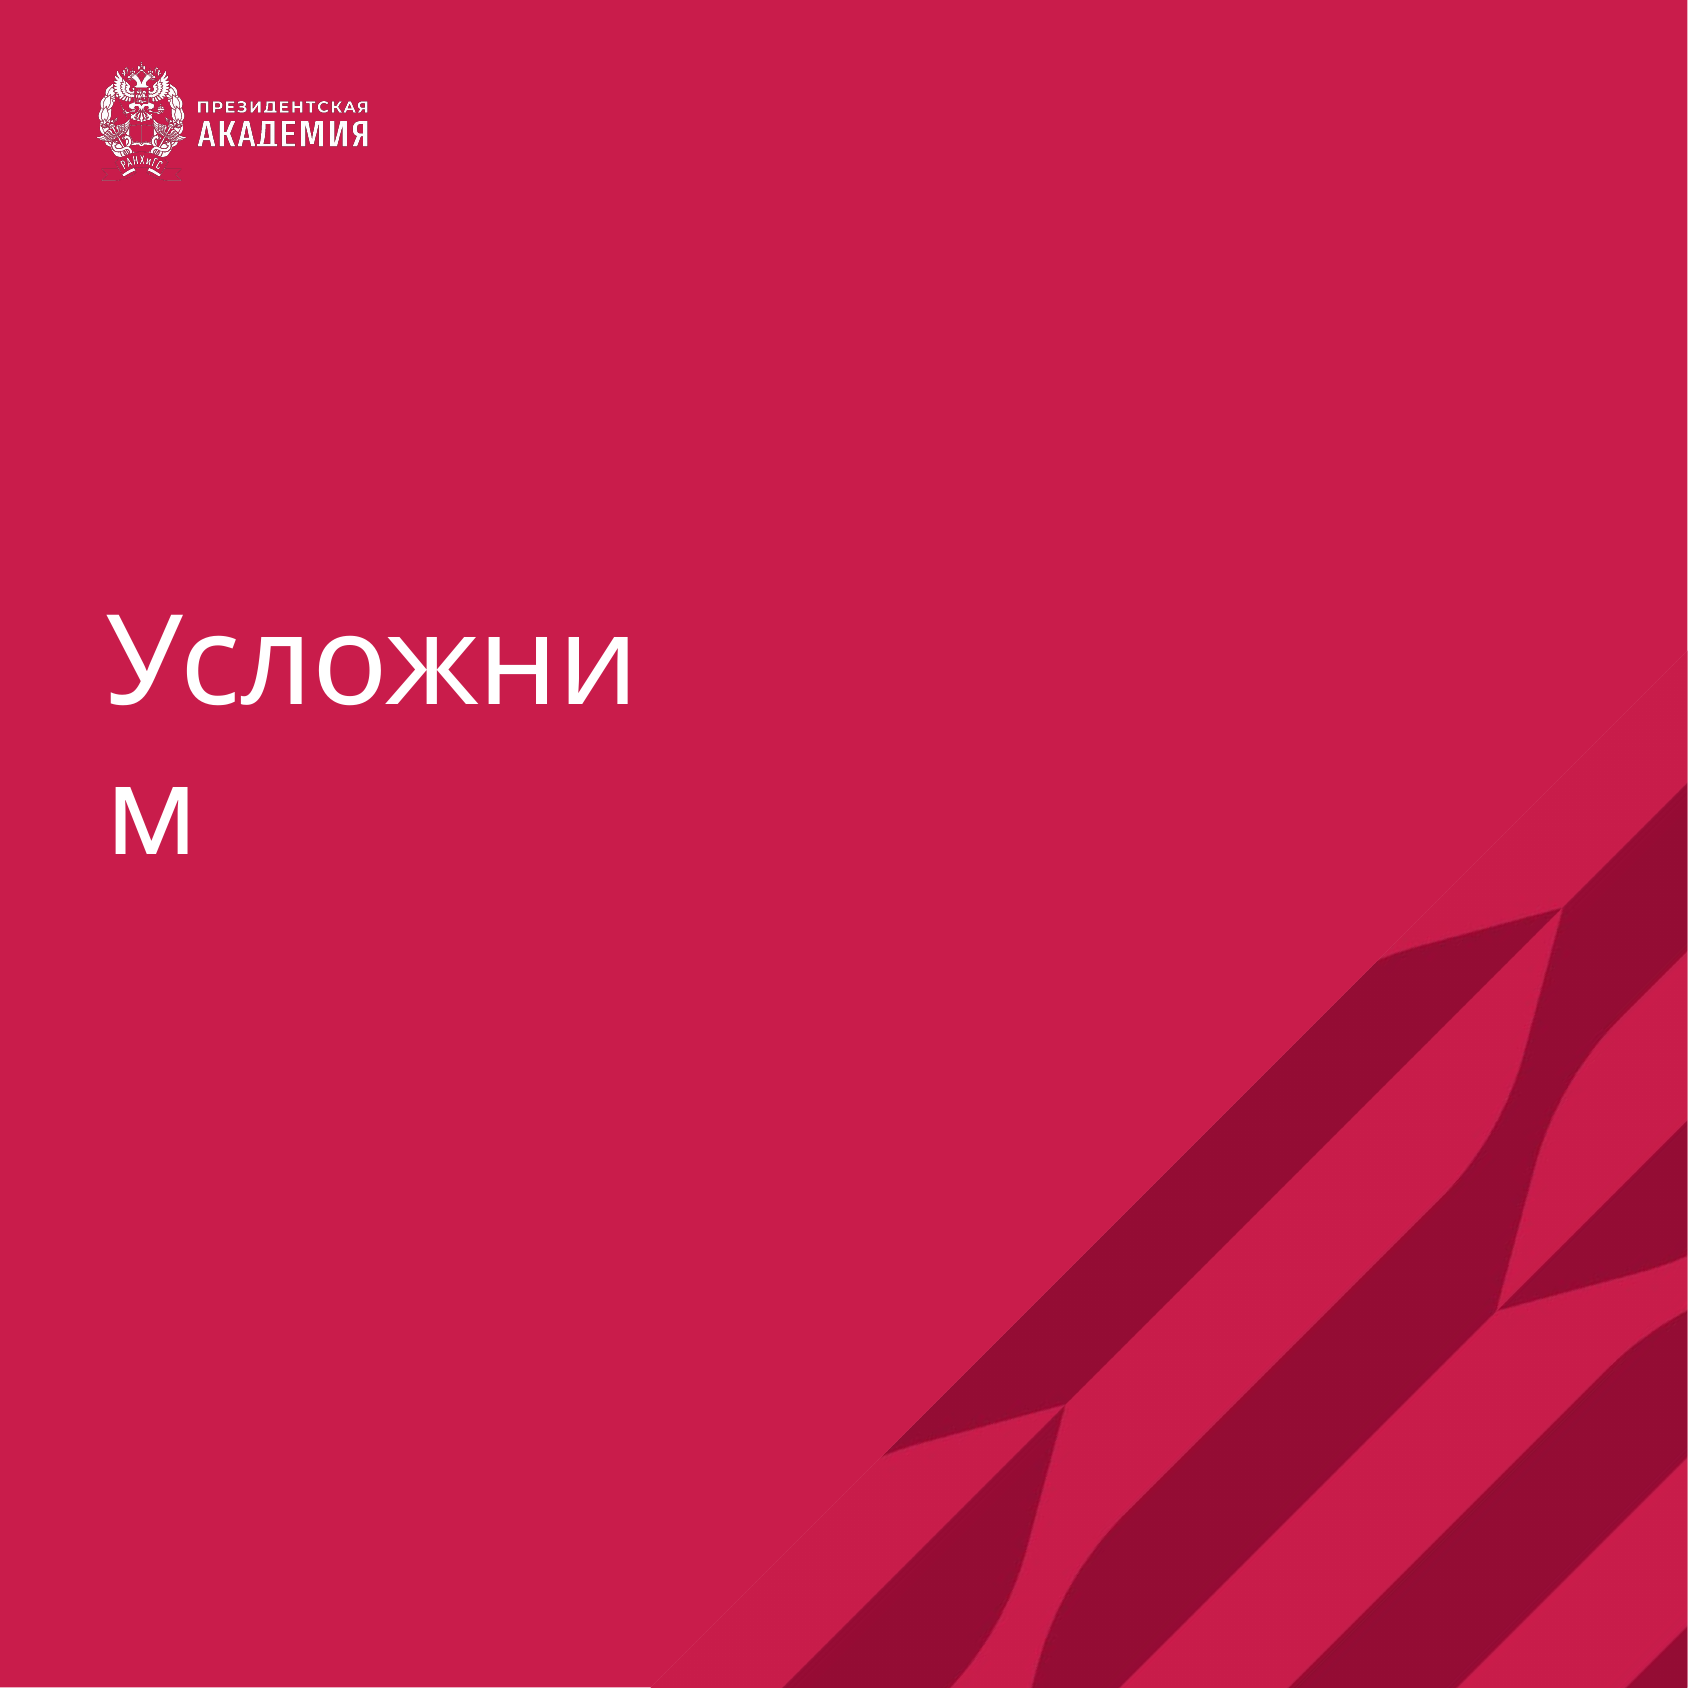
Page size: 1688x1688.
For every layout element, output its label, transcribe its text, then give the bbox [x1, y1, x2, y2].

picture [649, 649, 1688, 1688]
picture [70, 44, 392, 205]
title Усложним [103, 577, 692, 880]
